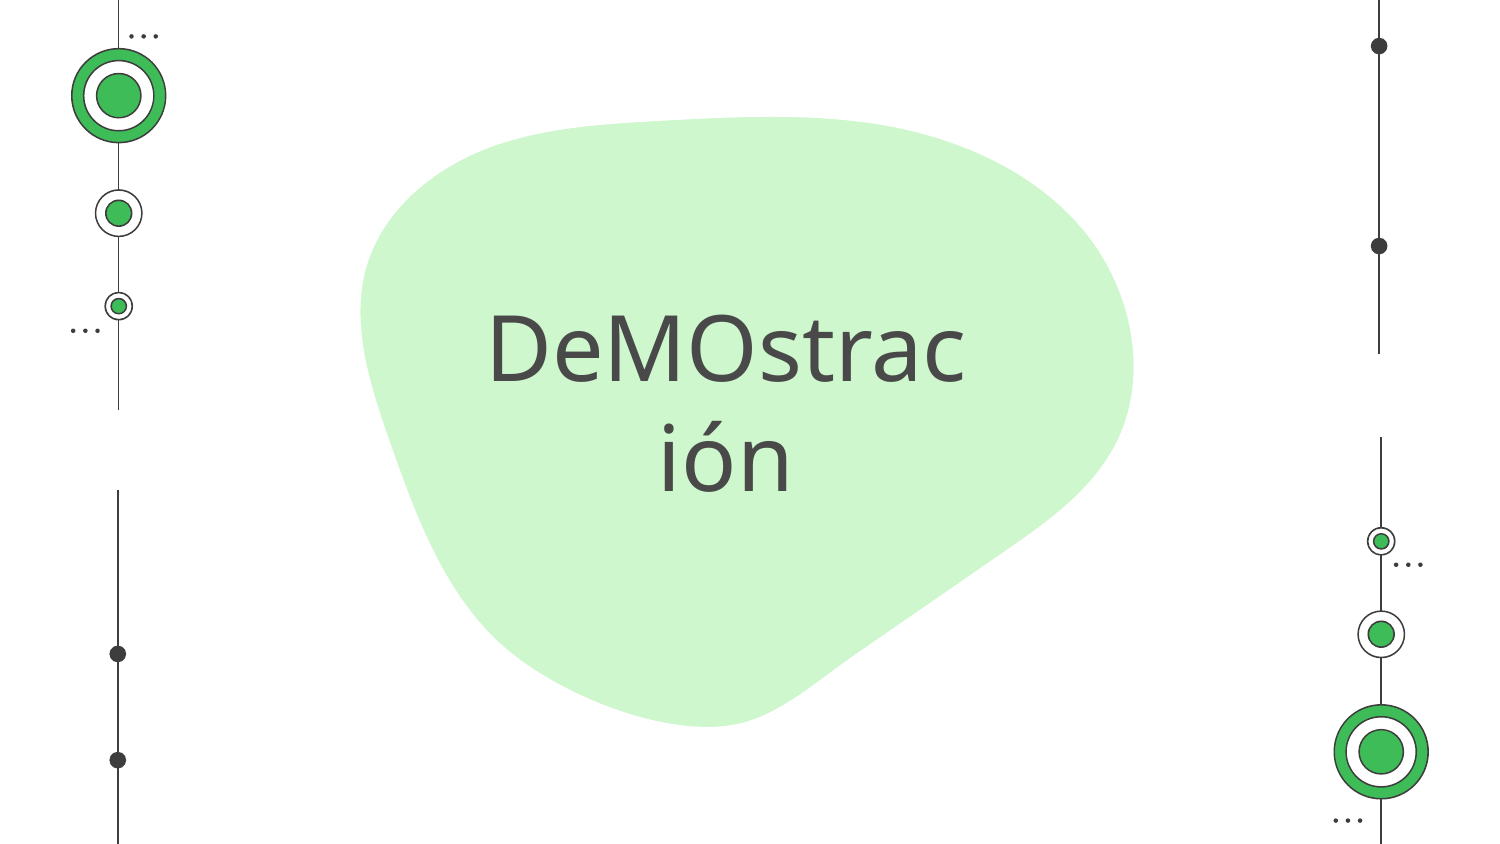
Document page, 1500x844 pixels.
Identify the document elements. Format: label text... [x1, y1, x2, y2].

title DeMOstración [463, 333, 989, 466]
